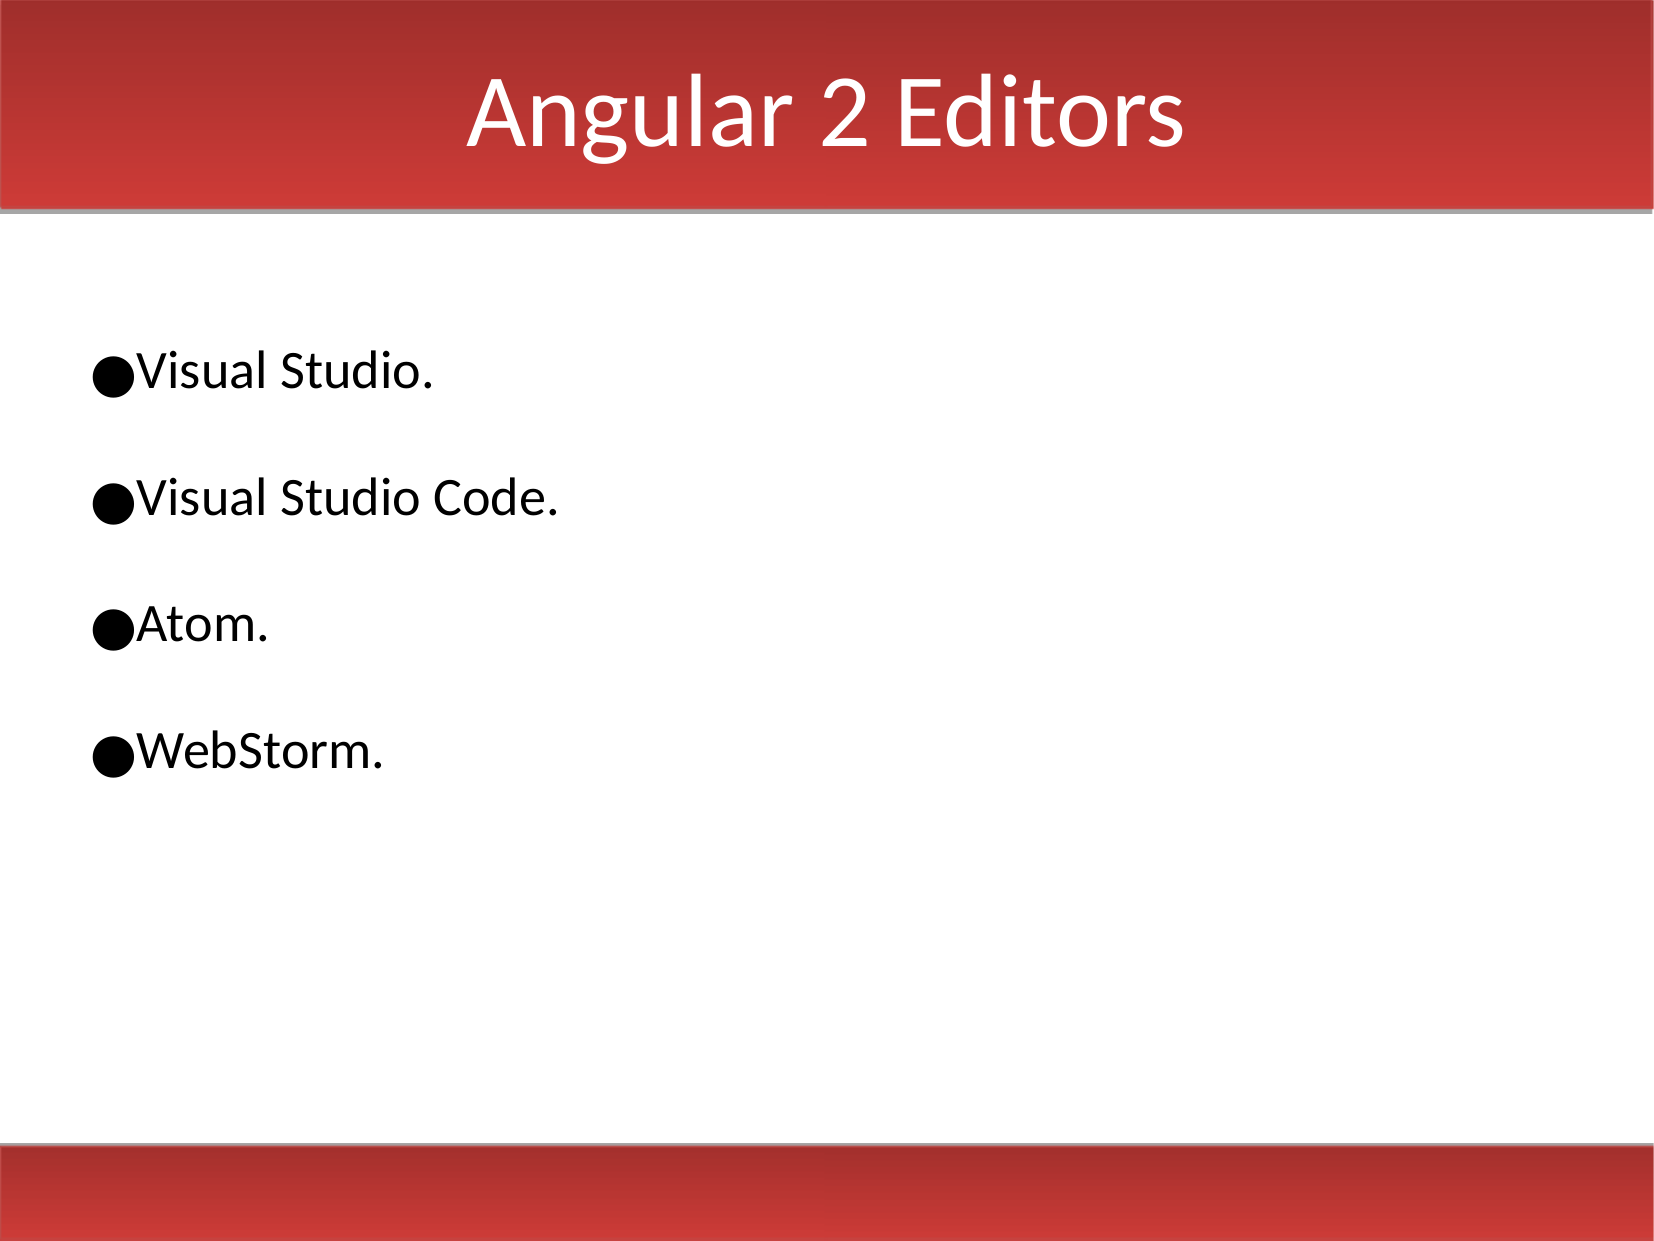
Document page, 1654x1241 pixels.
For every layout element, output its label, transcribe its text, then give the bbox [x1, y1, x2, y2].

text_box Angular 2 Editors [58, 31, 1595, 178]
picture [0, 1143, 1654, 1241]
text_box Visual Studio. Visual Studio Code. Atom. WebStorm. [75, 317, 1425, 1037]
text_box [58, 236, 1595, 1055]
picture [0, 0, 1654, 214]
